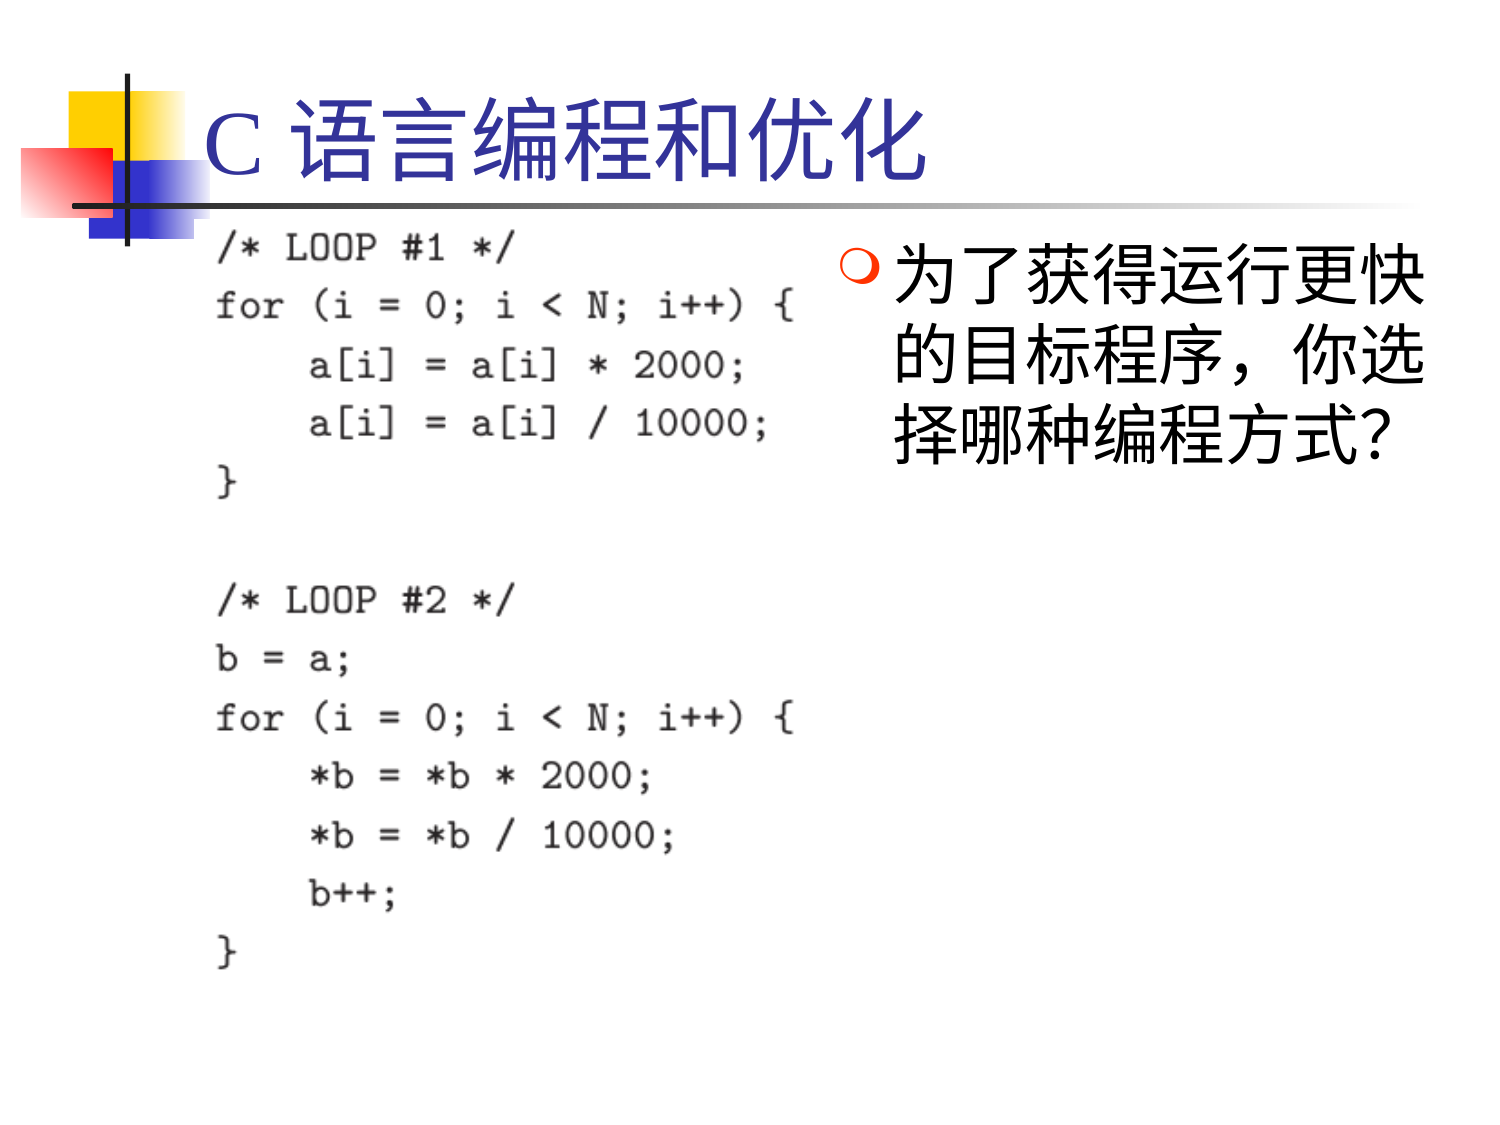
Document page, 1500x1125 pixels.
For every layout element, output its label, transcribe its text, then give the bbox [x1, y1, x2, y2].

title C语言编程和优化 [188, 12, 1468, 200]
list 为了获得运行更快的目标程序，你选择哪种编程方式？ [820, 224, 1469, 1000]
picture [194, 219, 811, 984]
